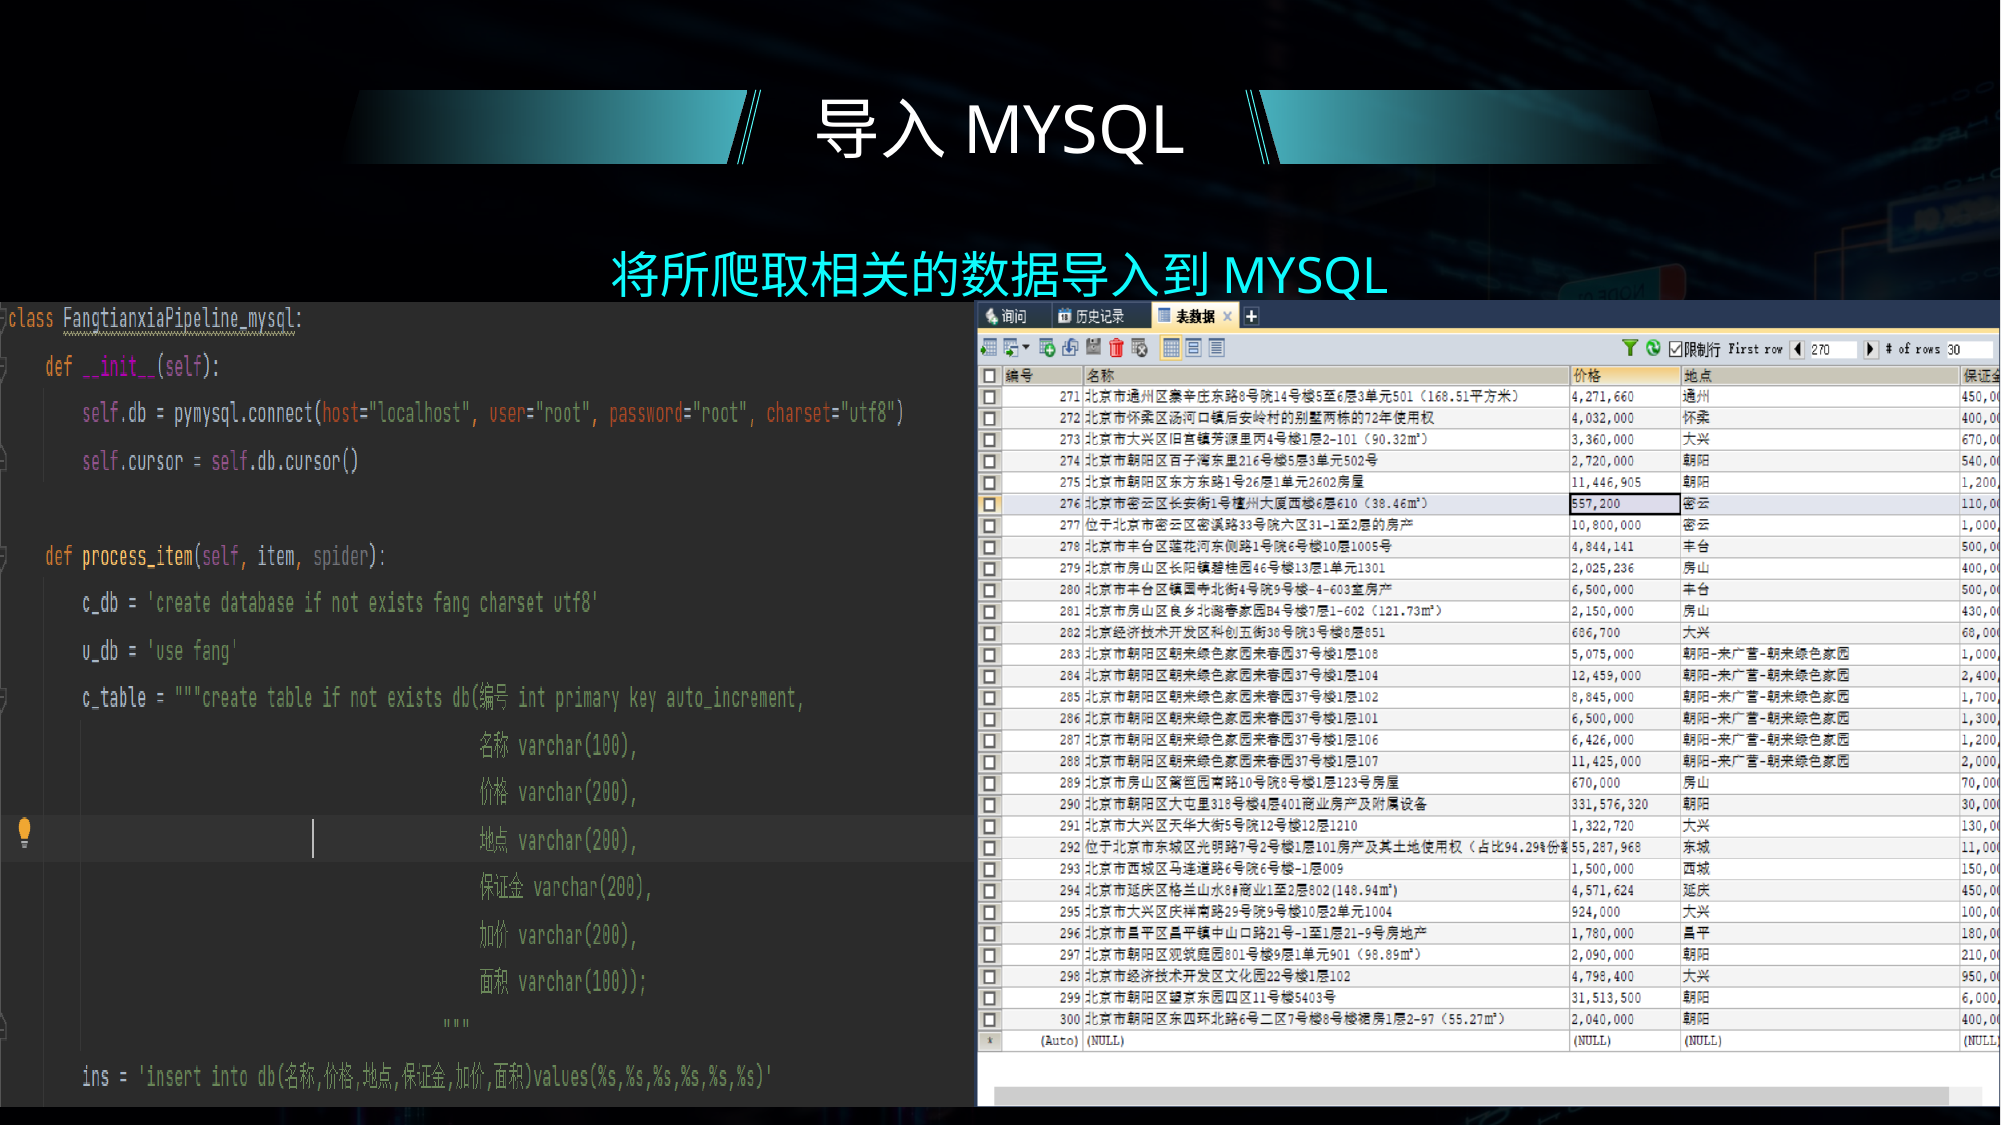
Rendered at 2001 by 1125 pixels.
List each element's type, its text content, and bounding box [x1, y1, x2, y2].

picture [0, 0, 2001, 1125]
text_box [1245, 90, 1669, 164]
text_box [338, 90, 761, 164]
text_box 将所爬取相关的数据导入到MYSQL [464, 231, 1536, 302]
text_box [726, 78, 1343, 182]
